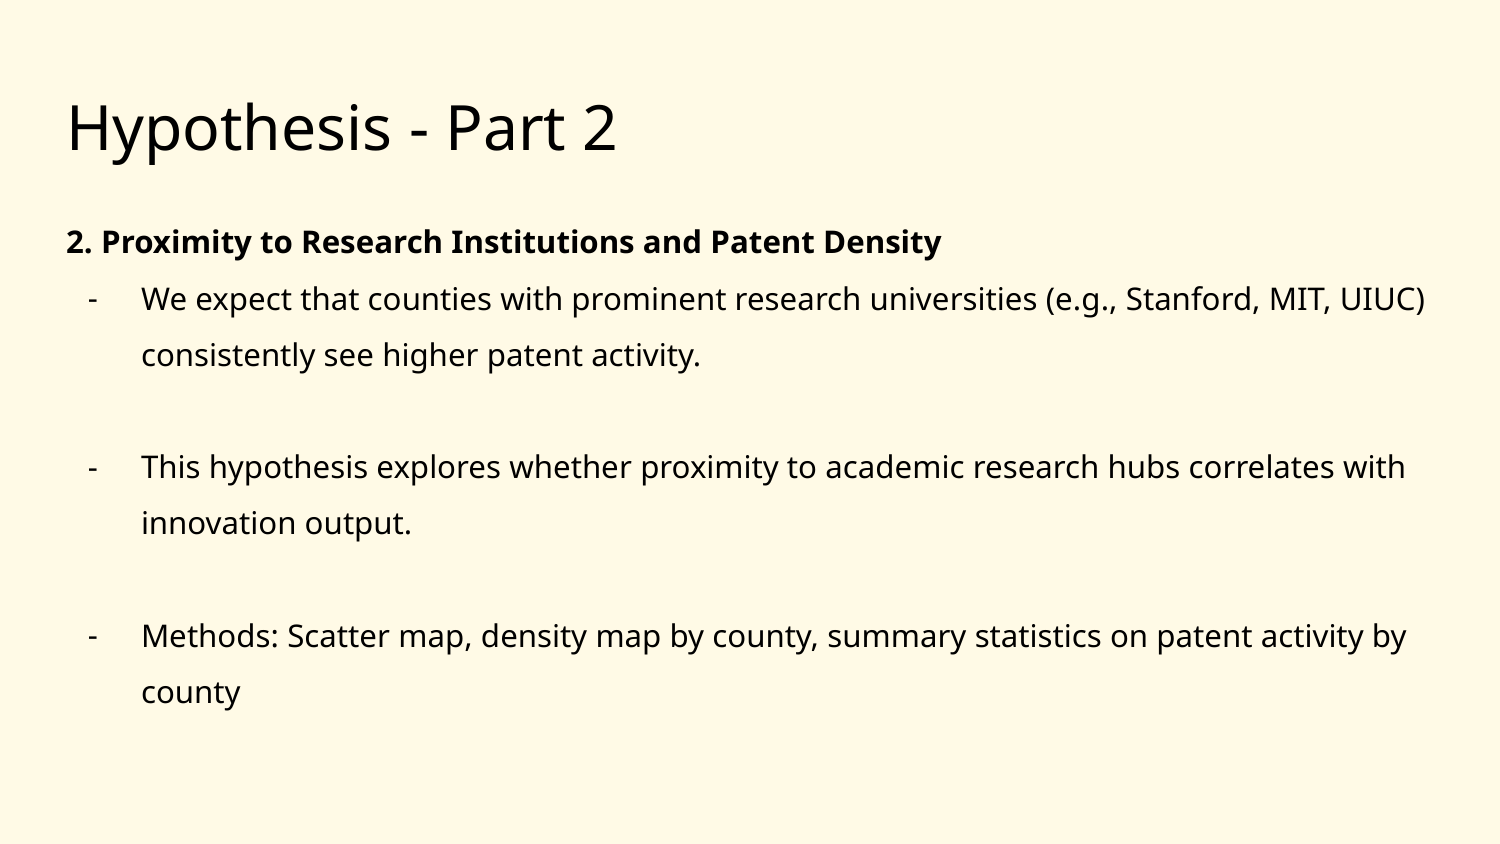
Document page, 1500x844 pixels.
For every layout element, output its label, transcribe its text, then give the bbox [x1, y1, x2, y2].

list 2. Proximity to Research Institutions and Patent Density We expect that counties with prominent research universities (e.g., Stanford, MIT, UIUC) consistently see higher patent activity. This hypothesis explores whether proximity to academic research hubs correlates with innovation output. Methods: Scatter map, density map by county, summary statistics on patent activity by county [51, 189, 1449, 750]
title Hypothesis - Part 2 [51, 72, 1449, 167]
